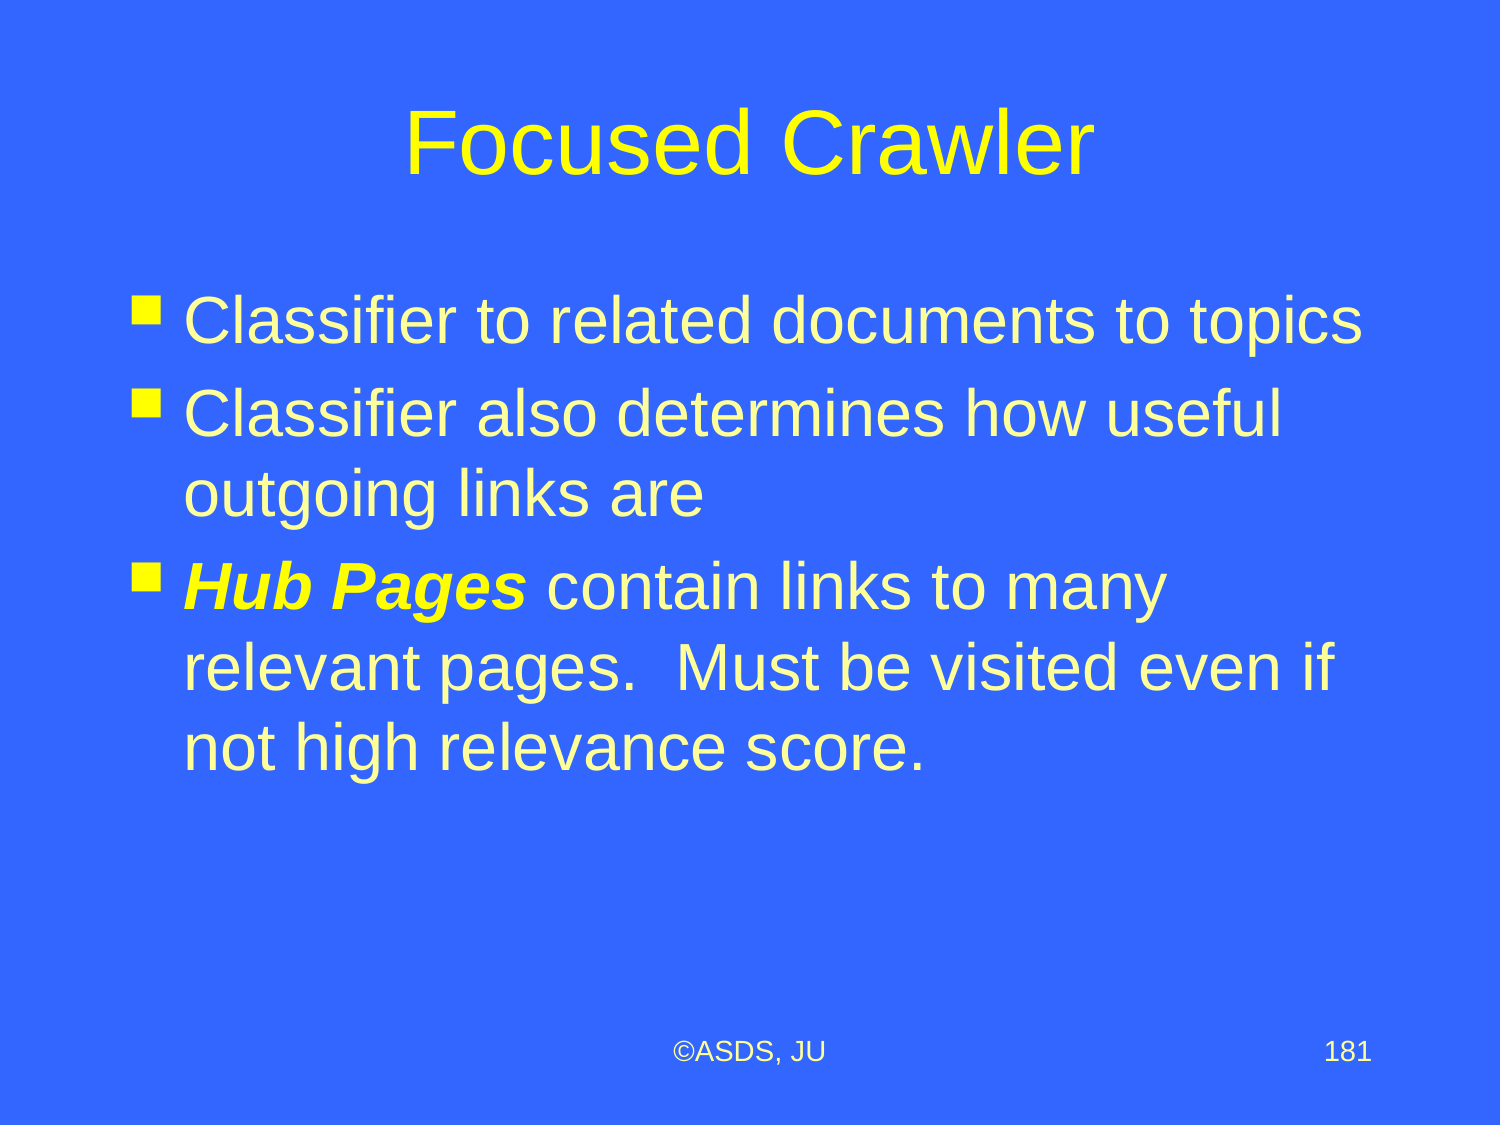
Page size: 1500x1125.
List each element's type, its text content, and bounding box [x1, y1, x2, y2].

footer ©ASDS, JU [511, 1024, 988, 1101]
list Classifier to related documents to topics Classifier also determines how useful outgoing links are Hub Pages contain links to many relevant pages. Must be visited even if not high relevance score. [111, 268, 1388, 1001]
title Focused Crawler [112, 37, 1388, 238]
slide_number 181 [1074, 1024, 1388, 1101]
